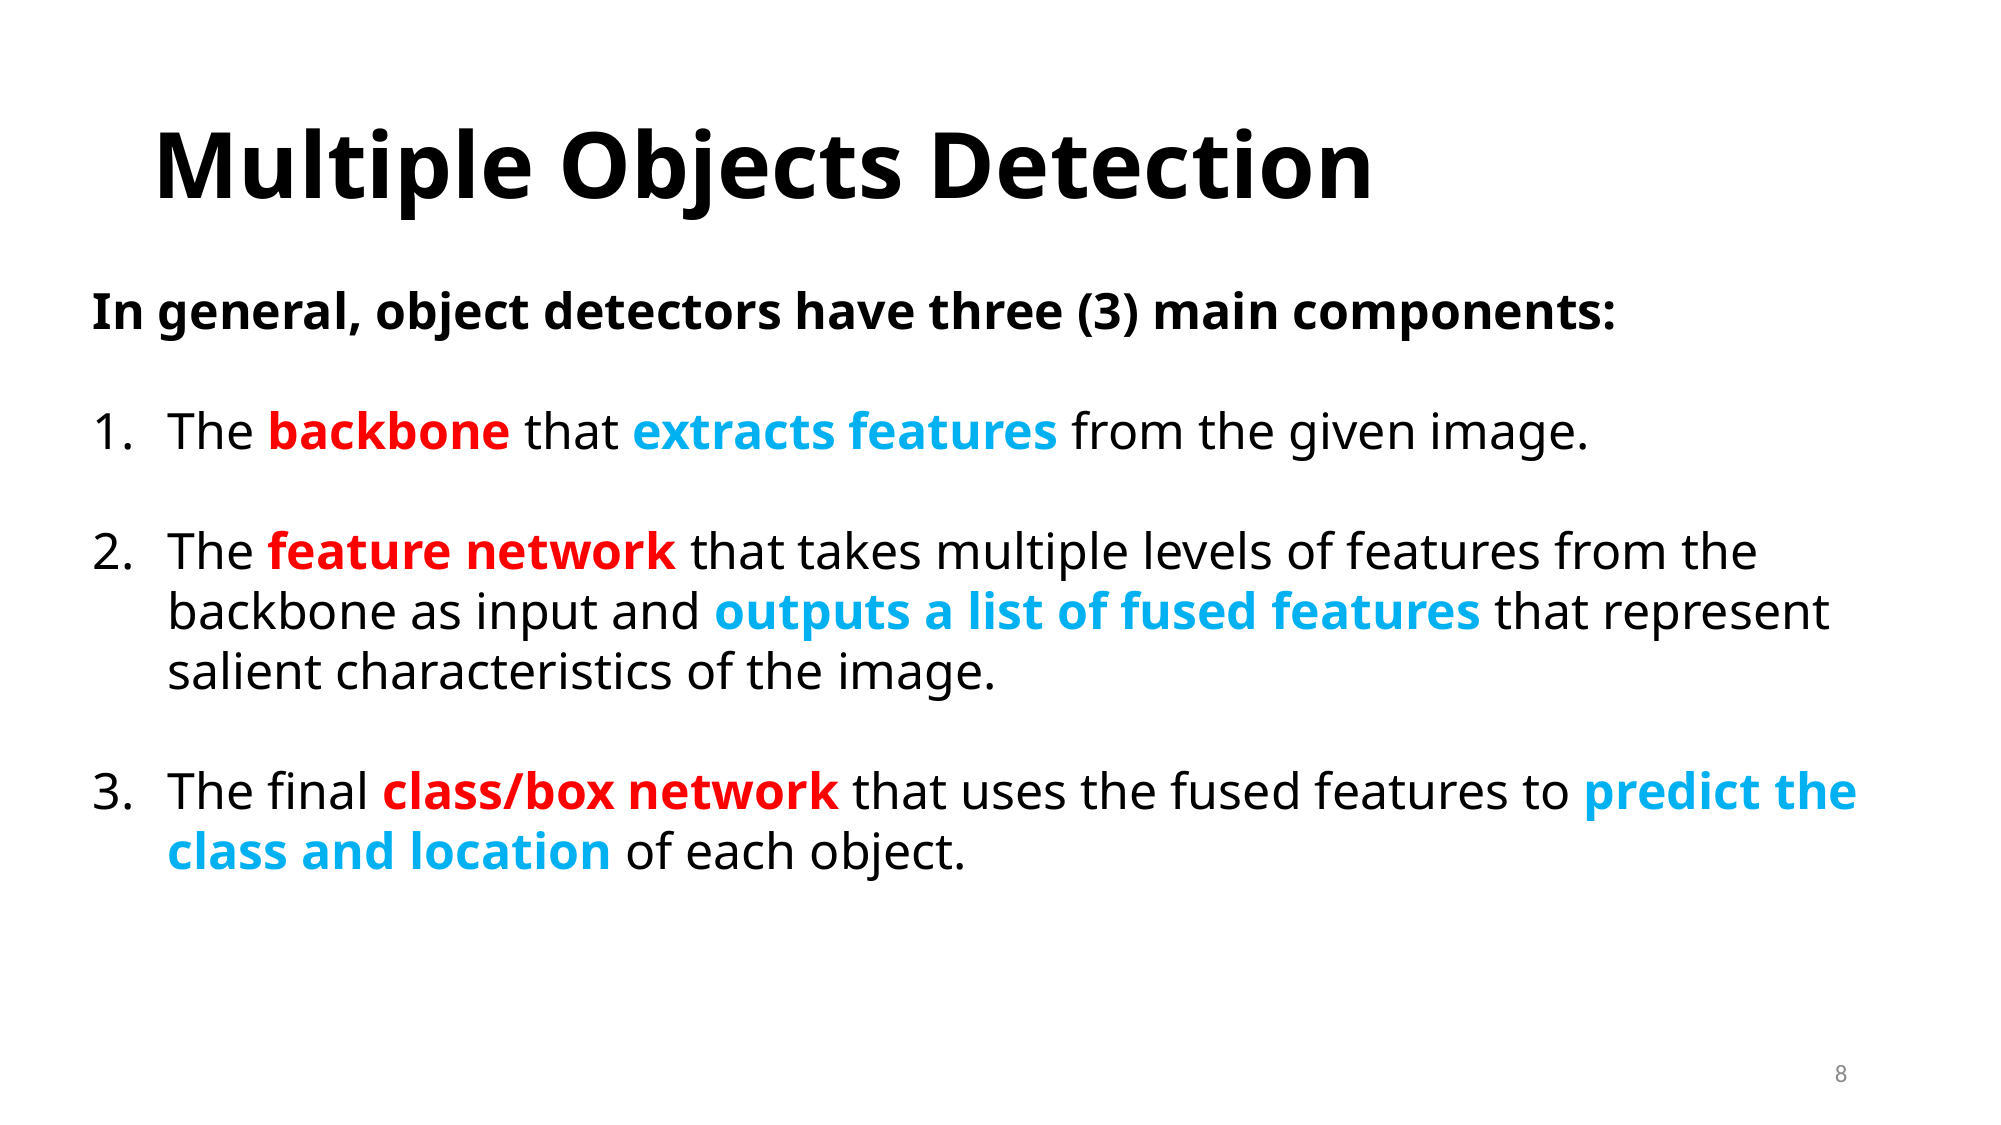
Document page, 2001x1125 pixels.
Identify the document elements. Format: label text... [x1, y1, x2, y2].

title Multiple Objects Detection [137, 59, 1863, 271]
text_box In general, object detectors have three (3) main components: The backbone that extracts features from the given image. The feature network that takes multiple levels of features from the backbone as input and outputs a list of fused features that represent salient characteristics of the image. The final class/box network that uses the fused features to predict the class and location of each object. [77, 271, 1974, 887]
slide_number 8 [1412, 1042, 1863, 1103]
